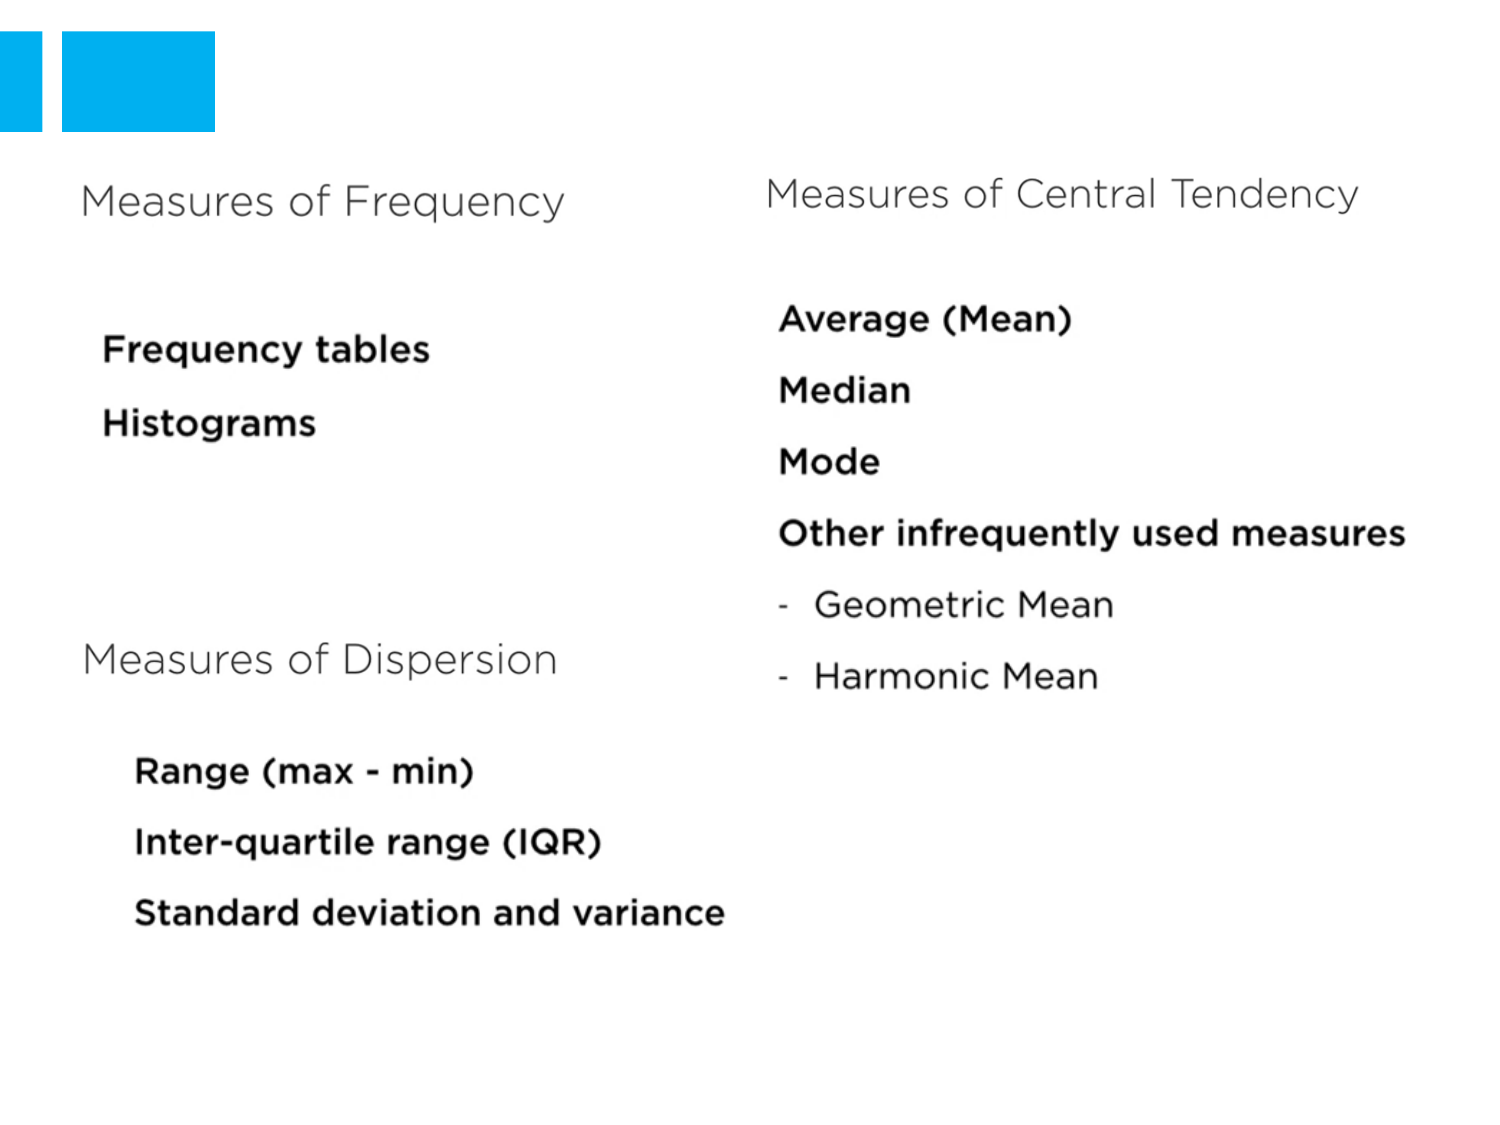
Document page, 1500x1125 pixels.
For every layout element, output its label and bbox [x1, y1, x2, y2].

picture [58, 631, 588, 713]
picture [87, 266, 491, 472]
text_box [0, 31, 216, 133]
picture [58, 171, 585, 244]
picture [112, 270, 1432, 1013]
picture [747, 158, 1371, 250]
